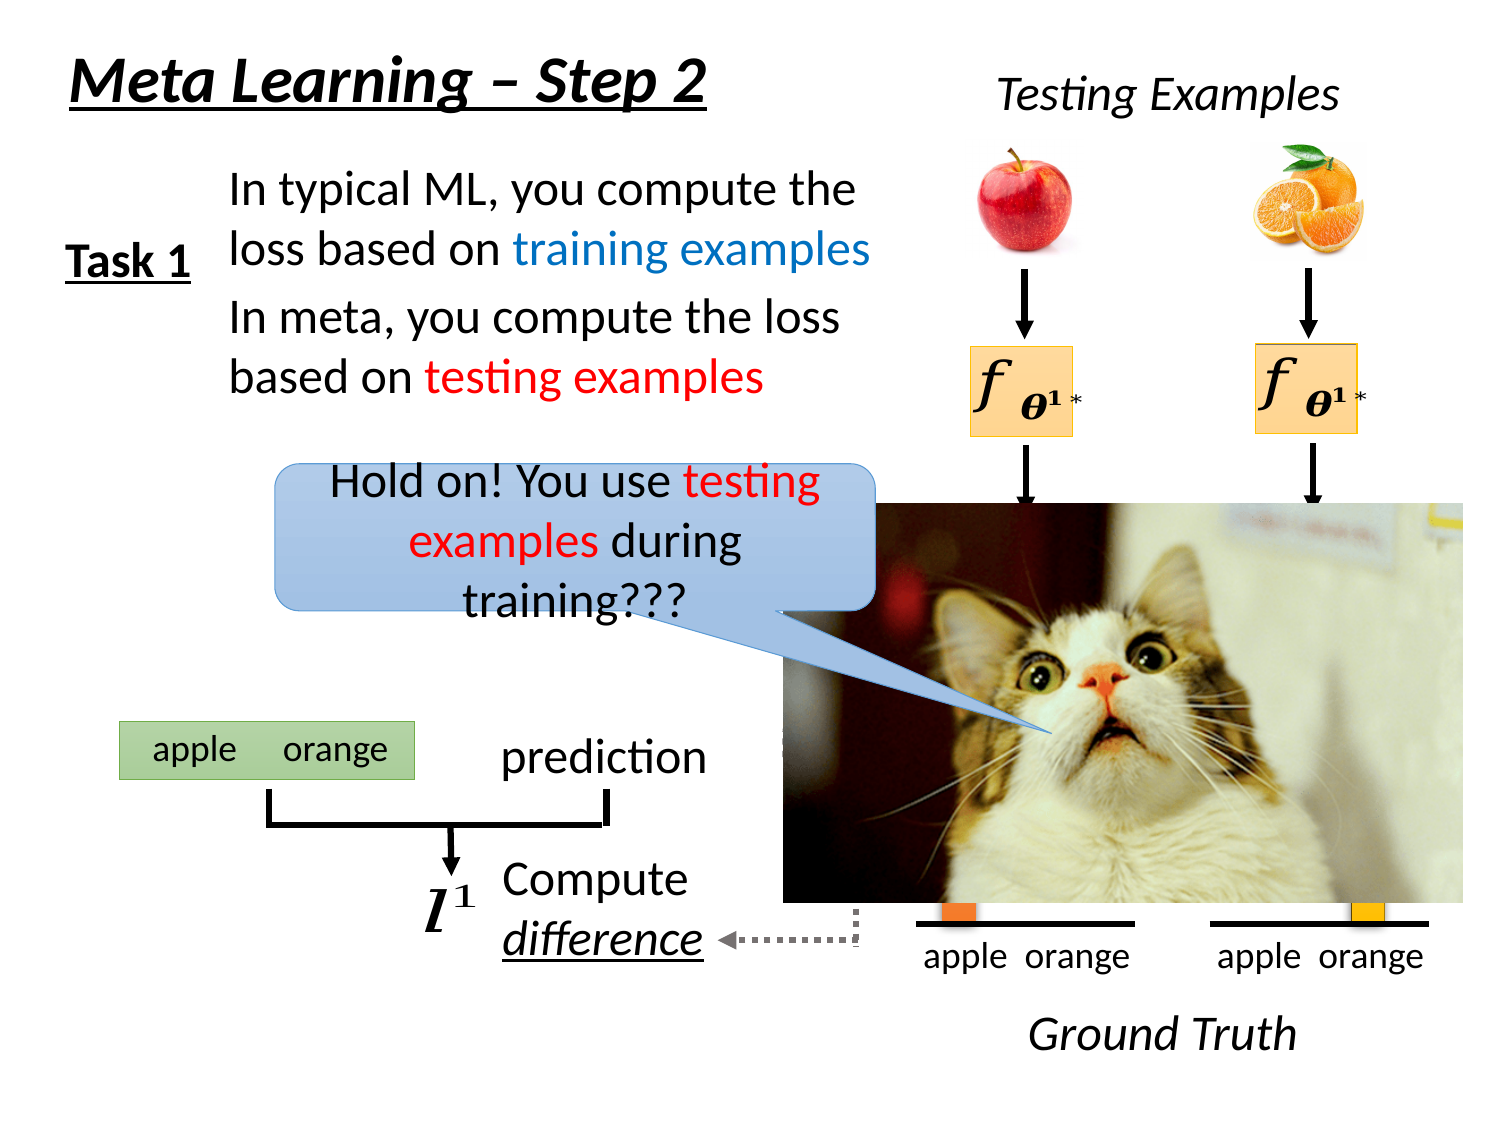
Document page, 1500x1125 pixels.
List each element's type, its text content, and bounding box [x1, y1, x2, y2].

text_box prediction [416, 716, 783, 791]
text_box apple orange [1202, 923, 1462, 984]
picture [783, 503, 1463, 903]
text_box [942, 903, 976, 921]
picture [965, 139, 1084, 258]
text_box [1351, 903, 1385, 921]
text_box [119, 721, 415, 780]
text_box Task 1 [36, 220, 213, 295]
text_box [969, 346, 1085, 437]
text_box Compute difference [487, 838, 744, 974]
picture [1250, 142, 1367, 261]
text_box apple [131, 716, 258, 777]
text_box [1253, 343, 1369, 434]
text_box Testing Examples [889, 53, 1447, 128]
text_box In typical ML, you compute the loss based on training examples [213, 148, 912, 283]
text_box Hold on! You use testing examples during training??? [274, 463, 876, 657]
text_box orange [263, 716, 408, 777]
text_box In meta, you compute the loss based on testing examples [213, 275, 904, 411]
text_box Ground Truth [884, 992, 1442, 1068]
text_box apple orange [908, 923, 1168, 984]
text_box Meta Learning – Step 2 [54, 28, 816, 124]
